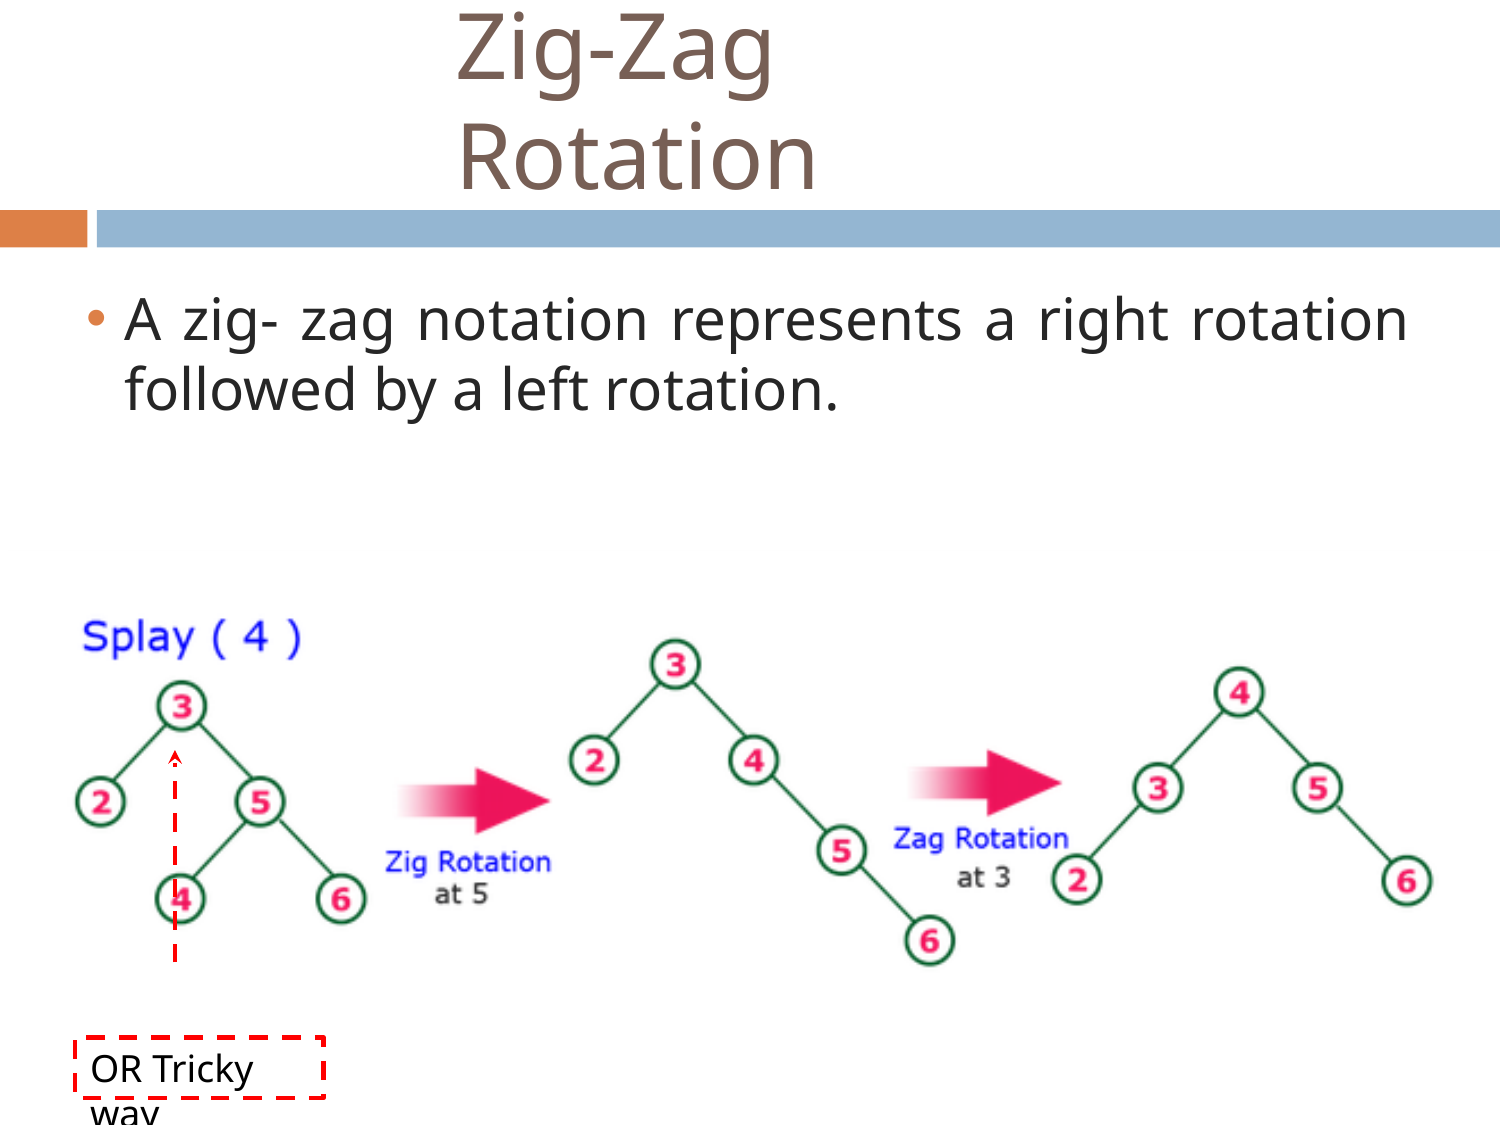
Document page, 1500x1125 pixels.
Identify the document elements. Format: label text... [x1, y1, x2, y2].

text_box OR Tricky way [75, 1037, 324, 1098]
title Zig-Zag Rotation [425, 0, 1151, 195]
picture [7, 549, 1500, 1013]
text_box A zig- zag notation represents a right rotation followed by a left rotation. [62, 275, 1425, 450]
